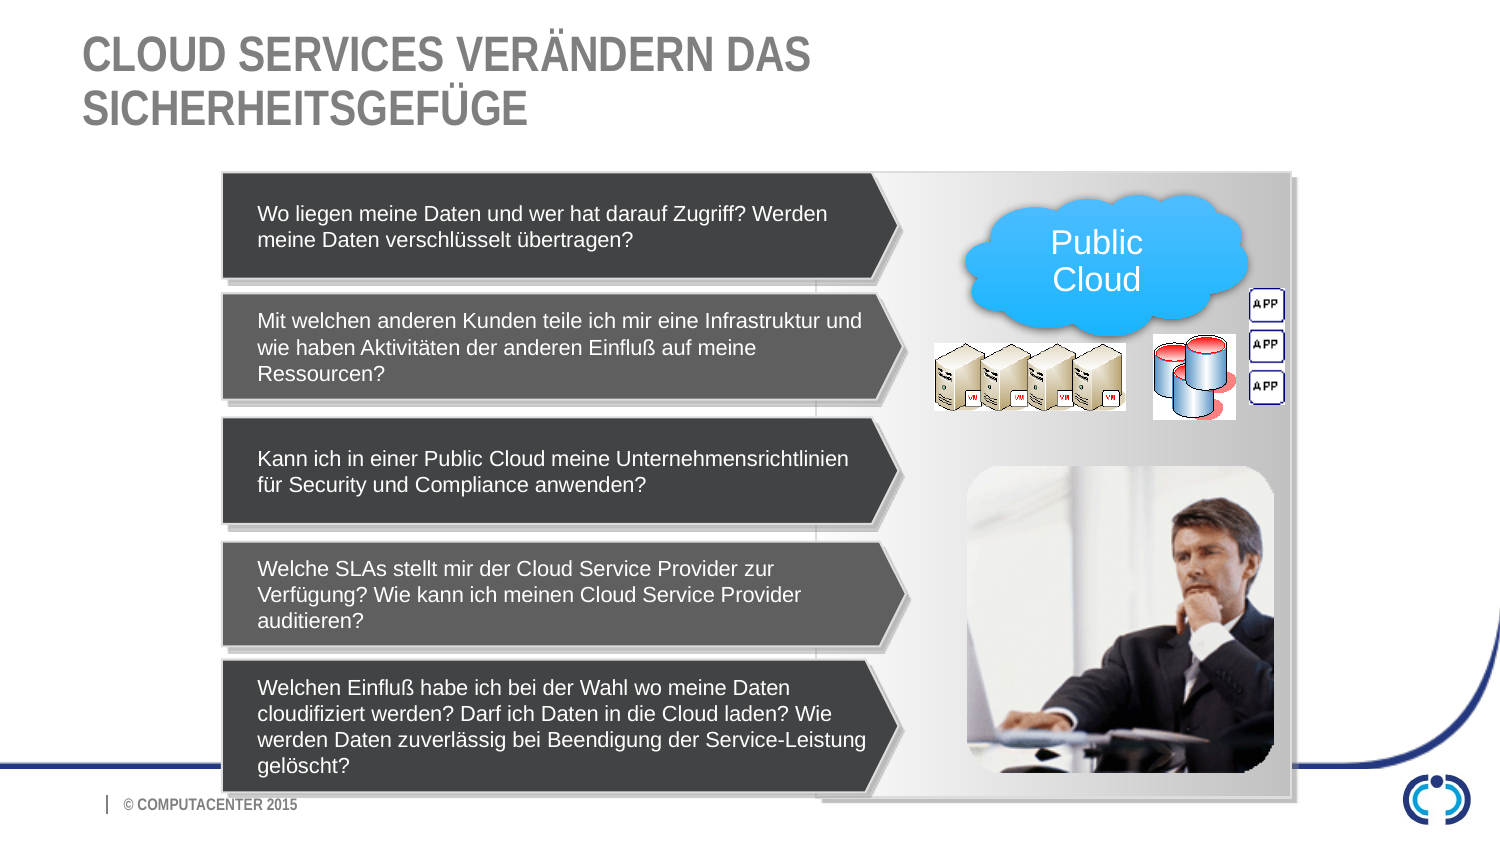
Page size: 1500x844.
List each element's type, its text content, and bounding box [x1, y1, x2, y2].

text_box Welche SLAs stellt mir der Cloud Service Provider zur Verfügung? Wie kann ich meinen Cloud Service Provider auditieren? [221, 541, 906, 647]
picture [934, 343, 1126, 412]
picture [1153, 334, 1236, 420]
text_box Public Cloud [965, 195, 1249, 337]
picture [1249, 288, 1285, 405]
picture [1401, 773, 1472, 827]
text_box Wo liegen meine Daten und wer hat darauf Zugriff? Werden meine Daten verschlüsselt übertragen? [221, 172, 899, 279]
text_box [816, 171, 1291, 798]
title Cloud Services verändern das Sicherheitsgefüge [70, 23, 1205, 143]
picture [967, 466, 1274, 773]
text_box Mit welchen anderen Kunden teile ich mir eine Infrastruktur und wie haben Aktivitäten der anderen Einfluß auf meine Ressourcen? [221, 293, 903, 400]
text_box Kann ich in einer Public Cloud meine Unternehmensrichtlinien für Security und Compliance anwenden? [221, 417, 899, 524]
text_box Welchen Einfluß habe ich bei der Wahl wo meine Daten cloudifiziert werden? Darf ich Daten in die Cloud laden? Wie werden Daten zuverlässig bei Beendigung der Service-Leistung gelöscht? [221, 659, 899, 793]
